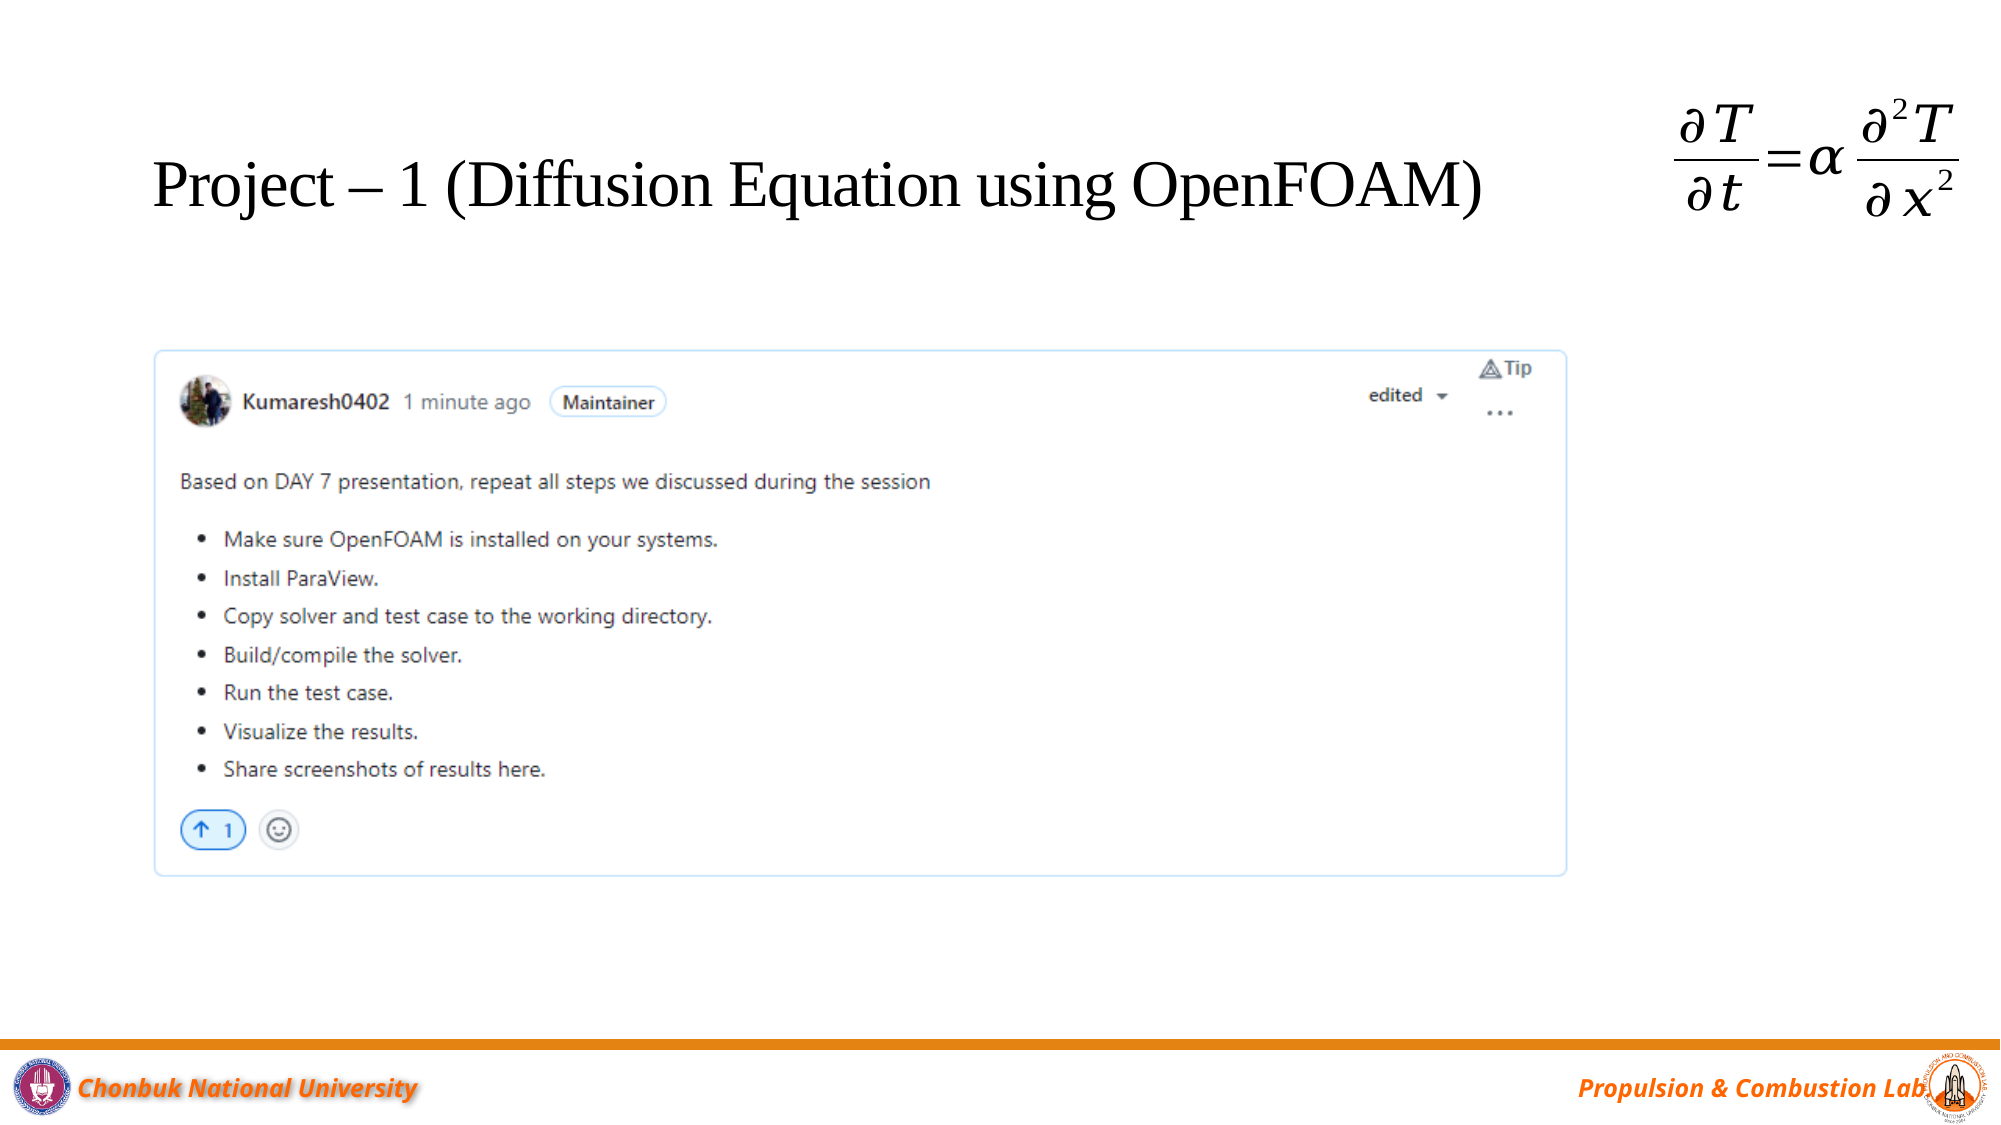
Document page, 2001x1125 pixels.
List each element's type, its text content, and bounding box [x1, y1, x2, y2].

picture [136, 316, 1577, 903]
text_box Project – 1 (Diffusion Equation using OpenFOAM) [137, 59, 1902, 228]
picture [9, 1054, 74, 1119]
picture [1910, 1040, 1999, 1125]
